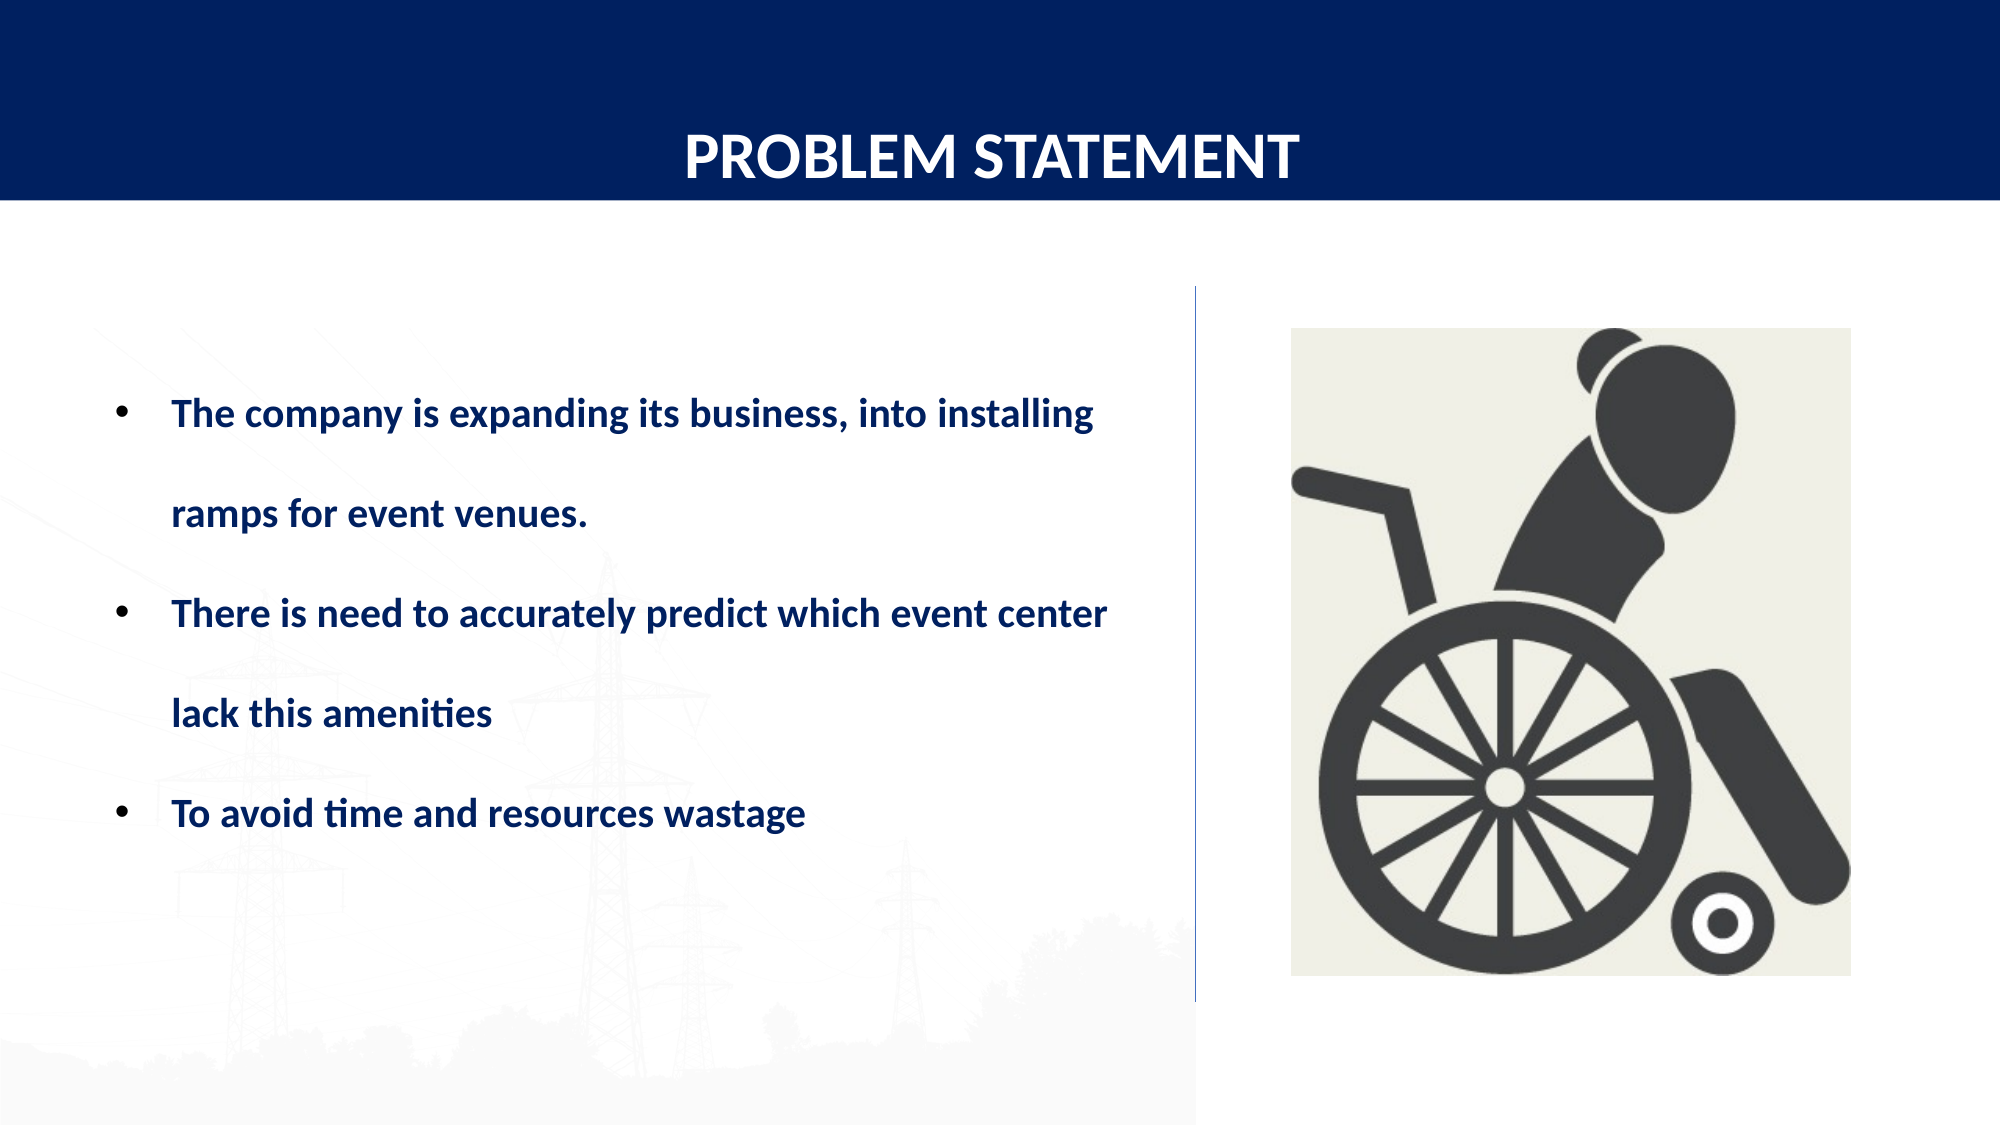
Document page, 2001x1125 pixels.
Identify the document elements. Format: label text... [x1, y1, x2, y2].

text_box PROBLEM STATEMENT [0, 0, 2000, 201]
picture [0, 328, 1196, 1125]
picture [1291, 328, 1851, 976]
